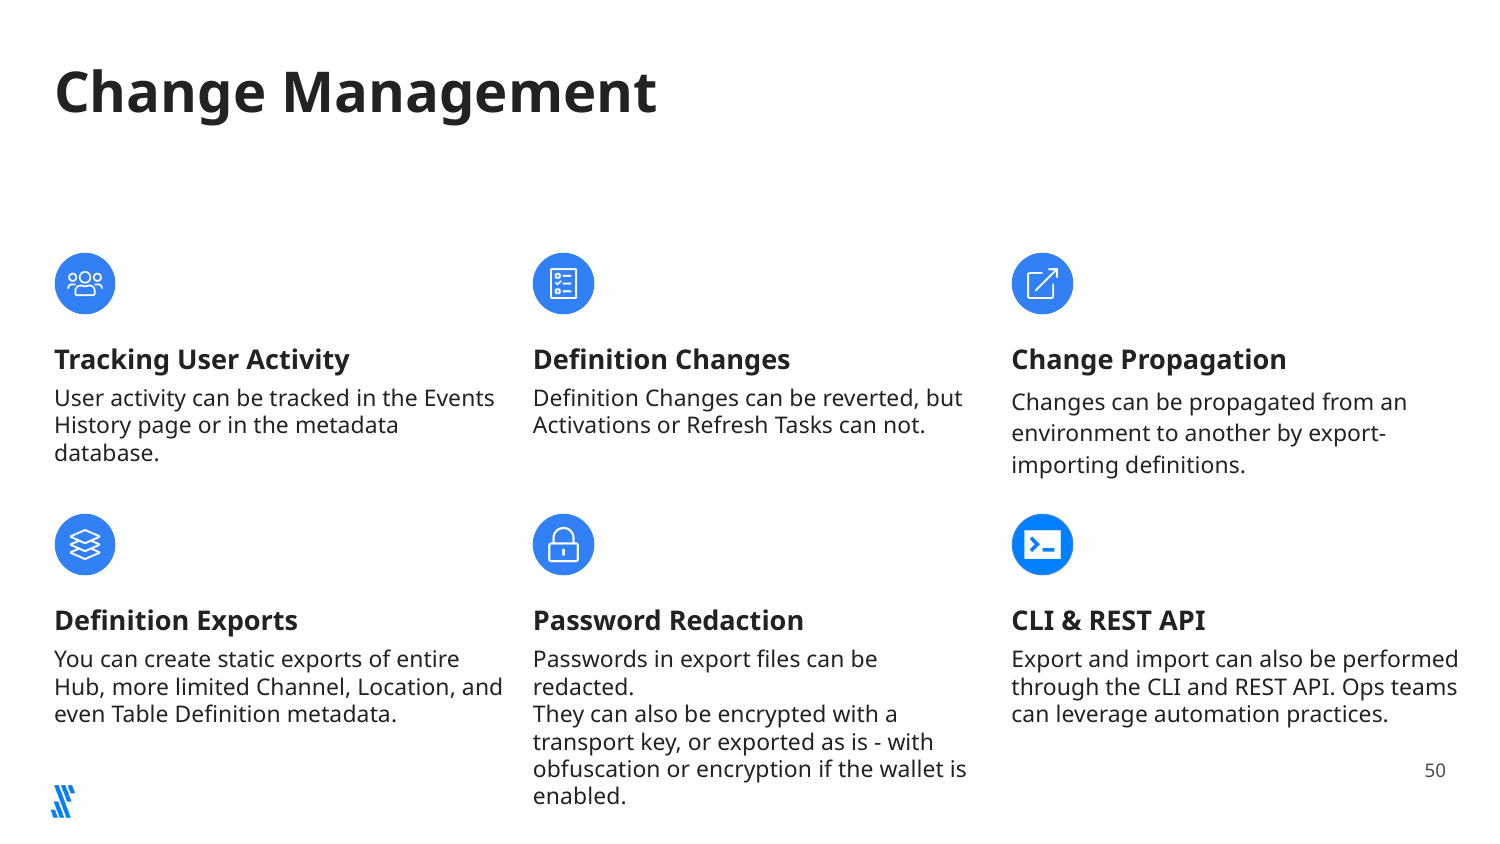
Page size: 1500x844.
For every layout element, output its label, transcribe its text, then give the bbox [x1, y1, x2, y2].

picture [53, 513, 117, 576]
subtitle Changes can be propagated from an environment to another by export-importing definitions. [1011, 383, 1464, 441]
title Change Management [54, 56, 915, 148]
picture [1011, 251, 1074, 315]
picture [43, 778, 82, 825]
picture [532, 251, 595, 315]
subtitle Definition Exports [54, 603, 507, 644]
subtitle Definition Changes [532, 342, 985, 383]
slide_number ‹#› [1408, 748, 1446, 795]
picture [53, 251, 117, 315]
picture [532, 513, 595, 576]
subtitle You can create static exports of entire Hub, more limited Channel, Location, and even Table Definition metadata. [54, 644, 507, 703]
subtitle Definition Changes can be reverted, but Activations or Refresh Tasks can not. [532, 383, 985, 441]
subtitle User activity can be tracked in the Events History page or in the metadata database. [54, 383, 507, 441]
subtitle Passwords in export files can be redacted. They can also be encrypted with a transport key, or exported as is - with obfuscation or encryption if the wallet is enabled. [532, 644, 985, 703]
picture [1011, 513, 1074, 576]
subtitle Tracking User Activity [54, 342, 507, 383]
subtitle Password Redaction [532, 603, 985, 644]
subtitle Export and import can also be performed through the CLI and REST API. Ops teams can leverage automation practices. [1011, 644, 1464, 703]
subtitle CLI & REST API [1011, 603, 1464, 644]
subtitle Change Propagation [1011, 342, 1464, 383]
